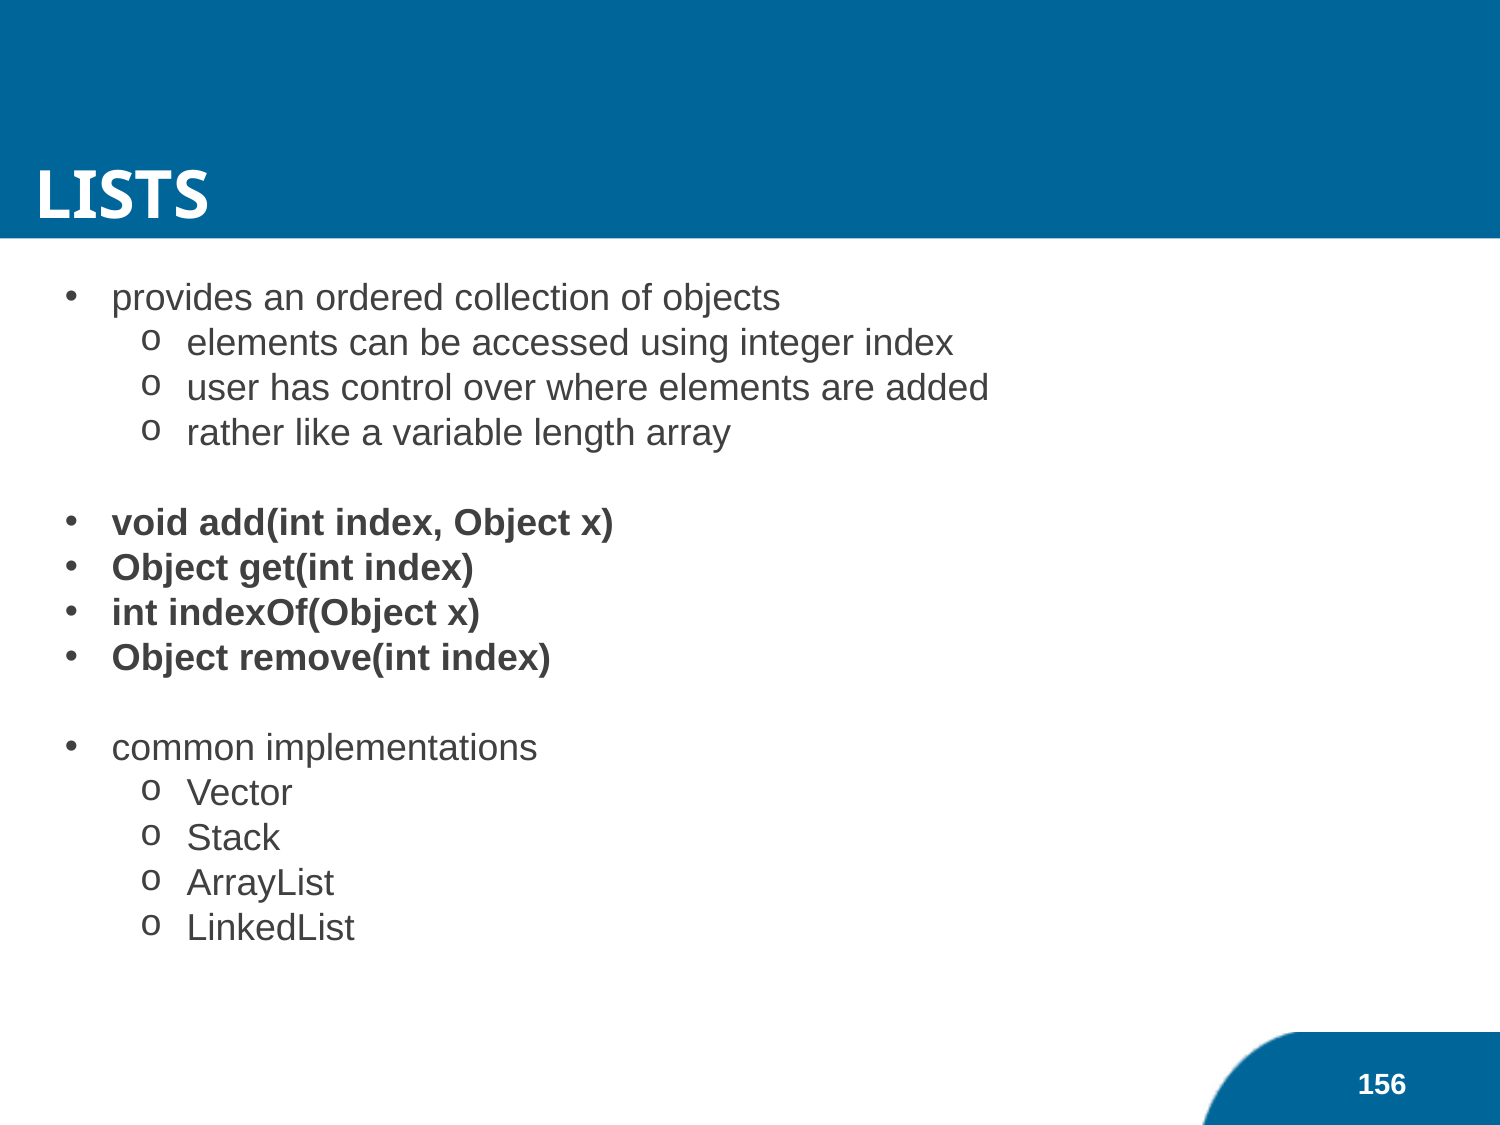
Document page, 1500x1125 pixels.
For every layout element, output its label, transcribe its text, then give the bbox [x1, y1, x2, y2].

slide_number 156 [1327, 1065, 1407, 1125]
picture [1199, 1032, 1295, 1125]
list Lists [0, 0, 1500, 239]
text_box provides an ordered collection of objects elements can be accessed using integer index user has control over where elements are added rather like a variable length array void add(int index, Object x) Object get(int index) int indexOf(Object x) Object remove(int index) common implementations Vector Stack ArrayList LinkedList [49, 265, 1388, 1001]
